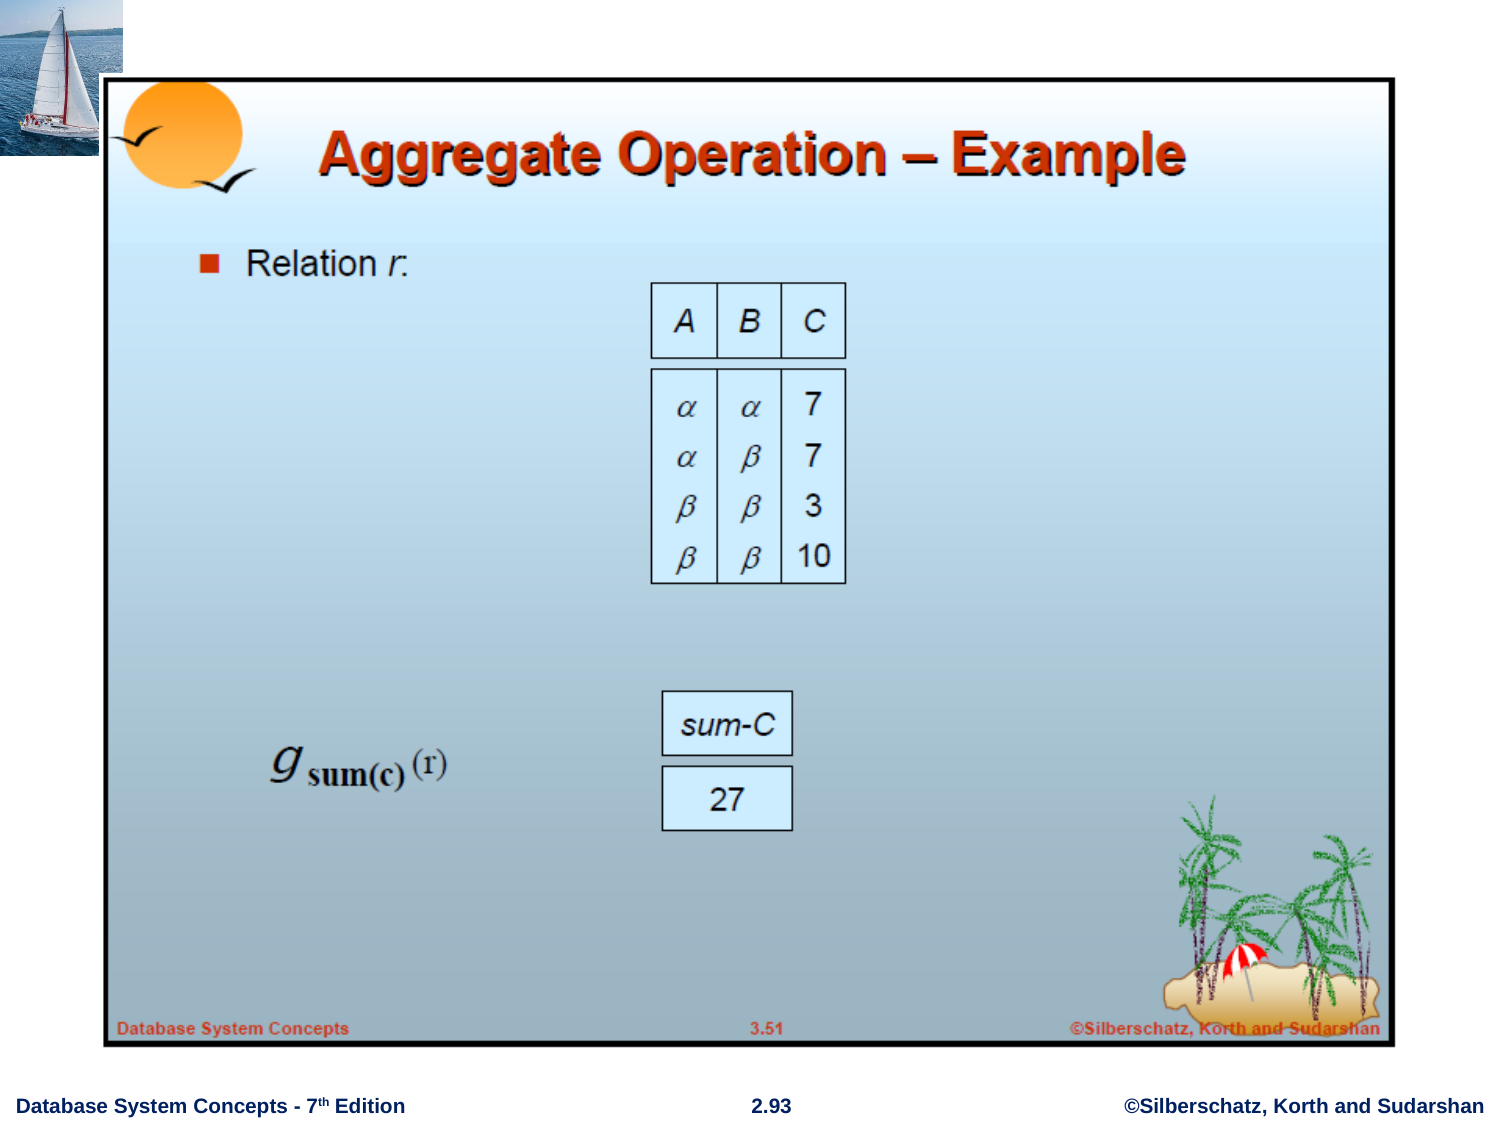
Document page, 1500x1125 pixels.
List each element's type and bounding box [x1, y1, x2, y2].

picture [0, 0, 1401, 1052]
